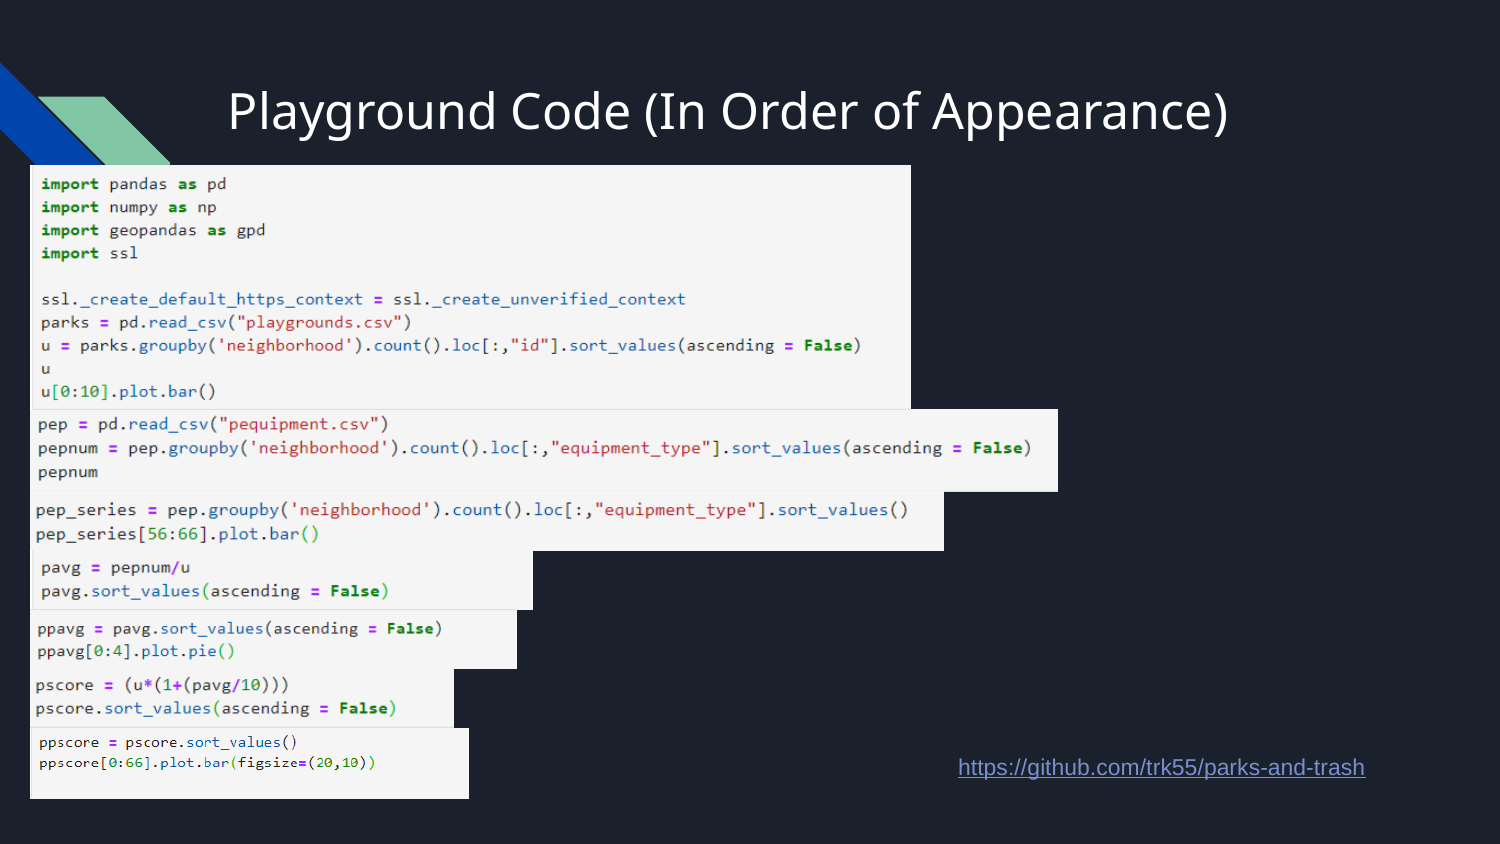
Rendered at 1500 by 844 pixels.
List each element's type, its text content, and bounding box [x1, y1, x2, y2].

title Playground Code (In Order of Appearance) [212, 64, 1368, 215]
picture [29, 165, 1058, 799]
list https://github.com/trk55/parks-and-trash [943, 733, 1430, 793]
